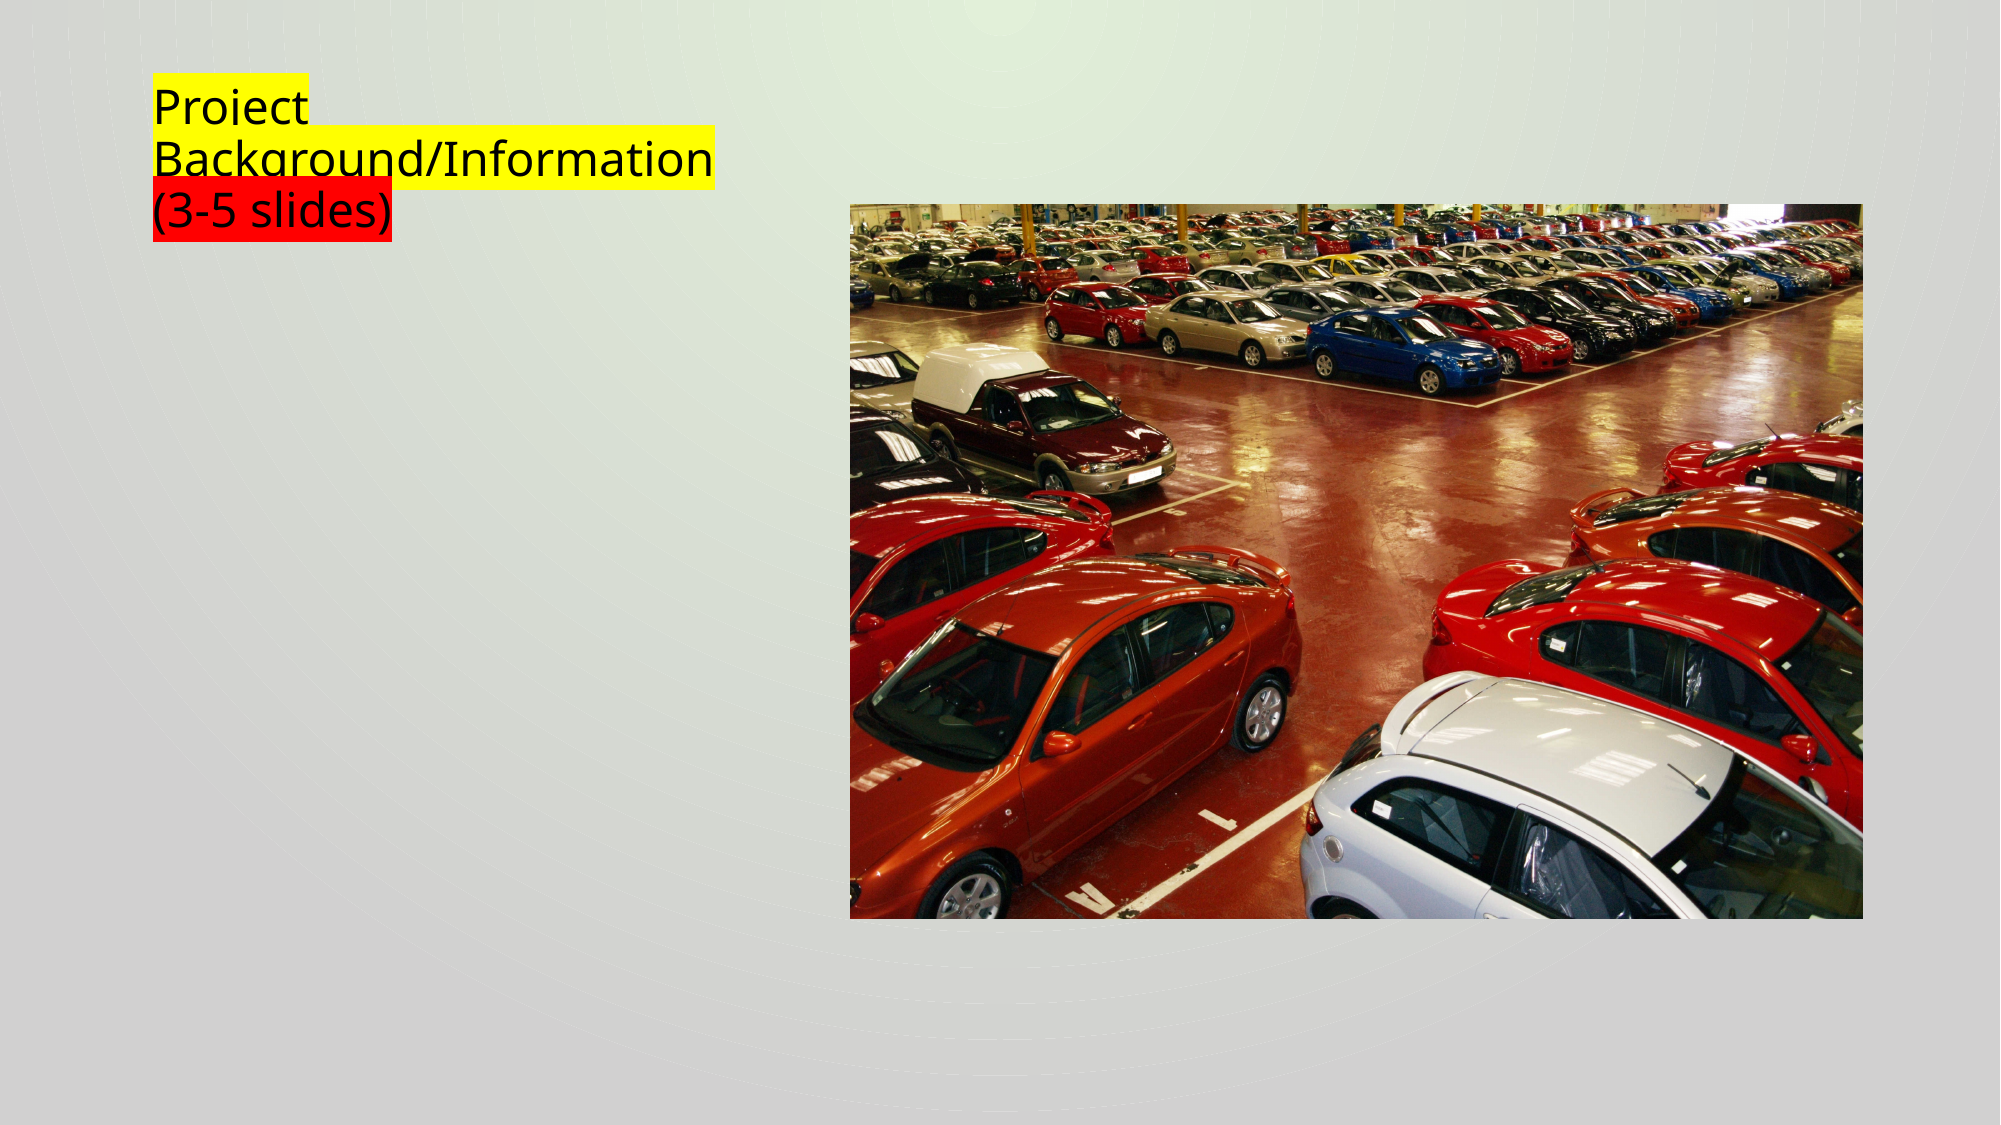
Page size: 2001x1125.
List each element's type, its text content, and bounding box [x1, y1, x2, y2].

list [850, 204, 1863, 919]
title Project Background/Information (3-5 slides) [137, 75, 783, 246]
